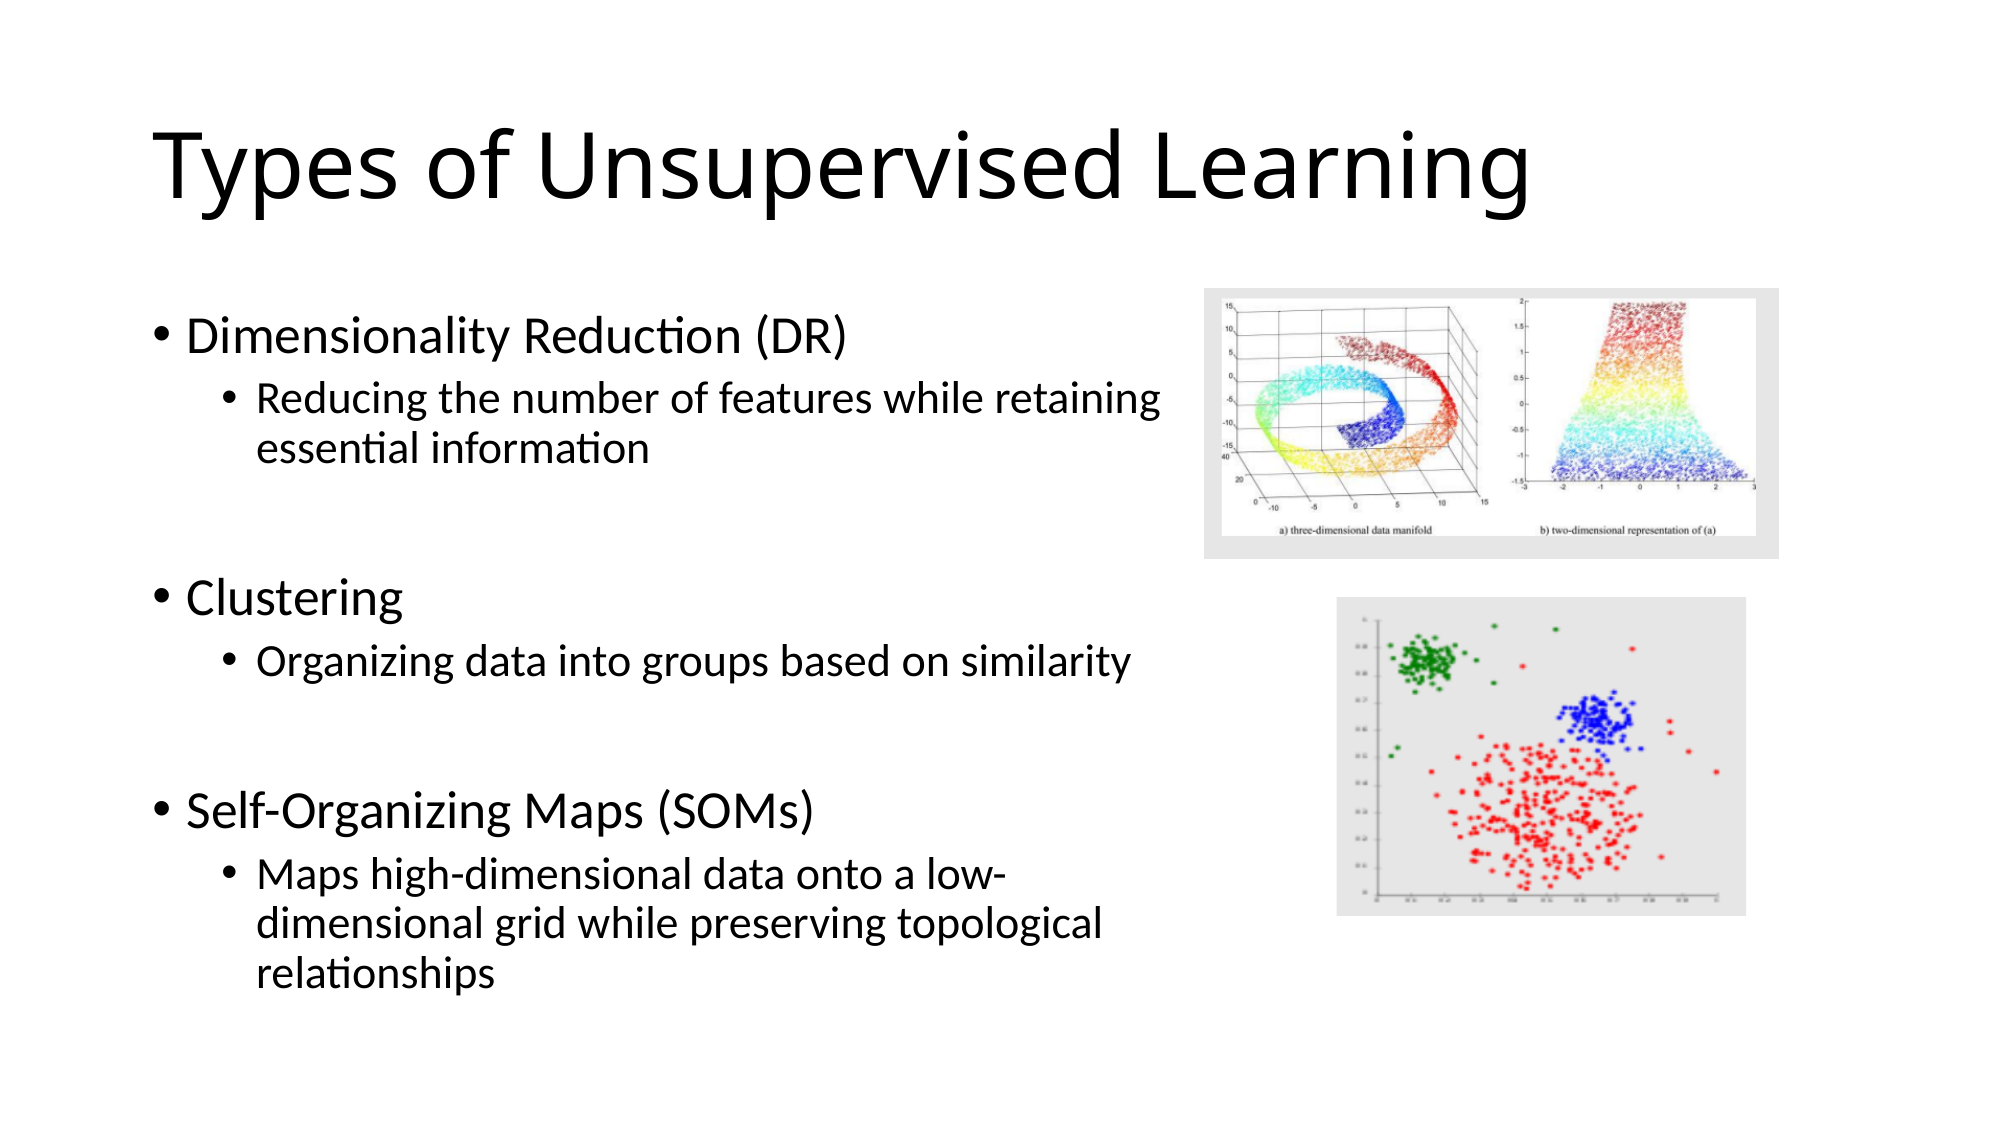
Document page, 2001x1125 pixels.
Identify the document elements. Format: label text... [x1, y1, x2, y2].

list Dimensionality Reduction (DR) Reducing the number of features while retaining essential information Clustering Organizing data into groups based on similarity Self-Organizing Maps (SOMs) Maps high-dimensional data onto a low-dimensional grid while preserving topological relationships [137, 299, 1249, 1014]
title Types of Unsupervised Learning [137, 59, 1863, 278]
picture [1204, 288, 1779, 559]
picture [1336, 597, 1747, 916]
